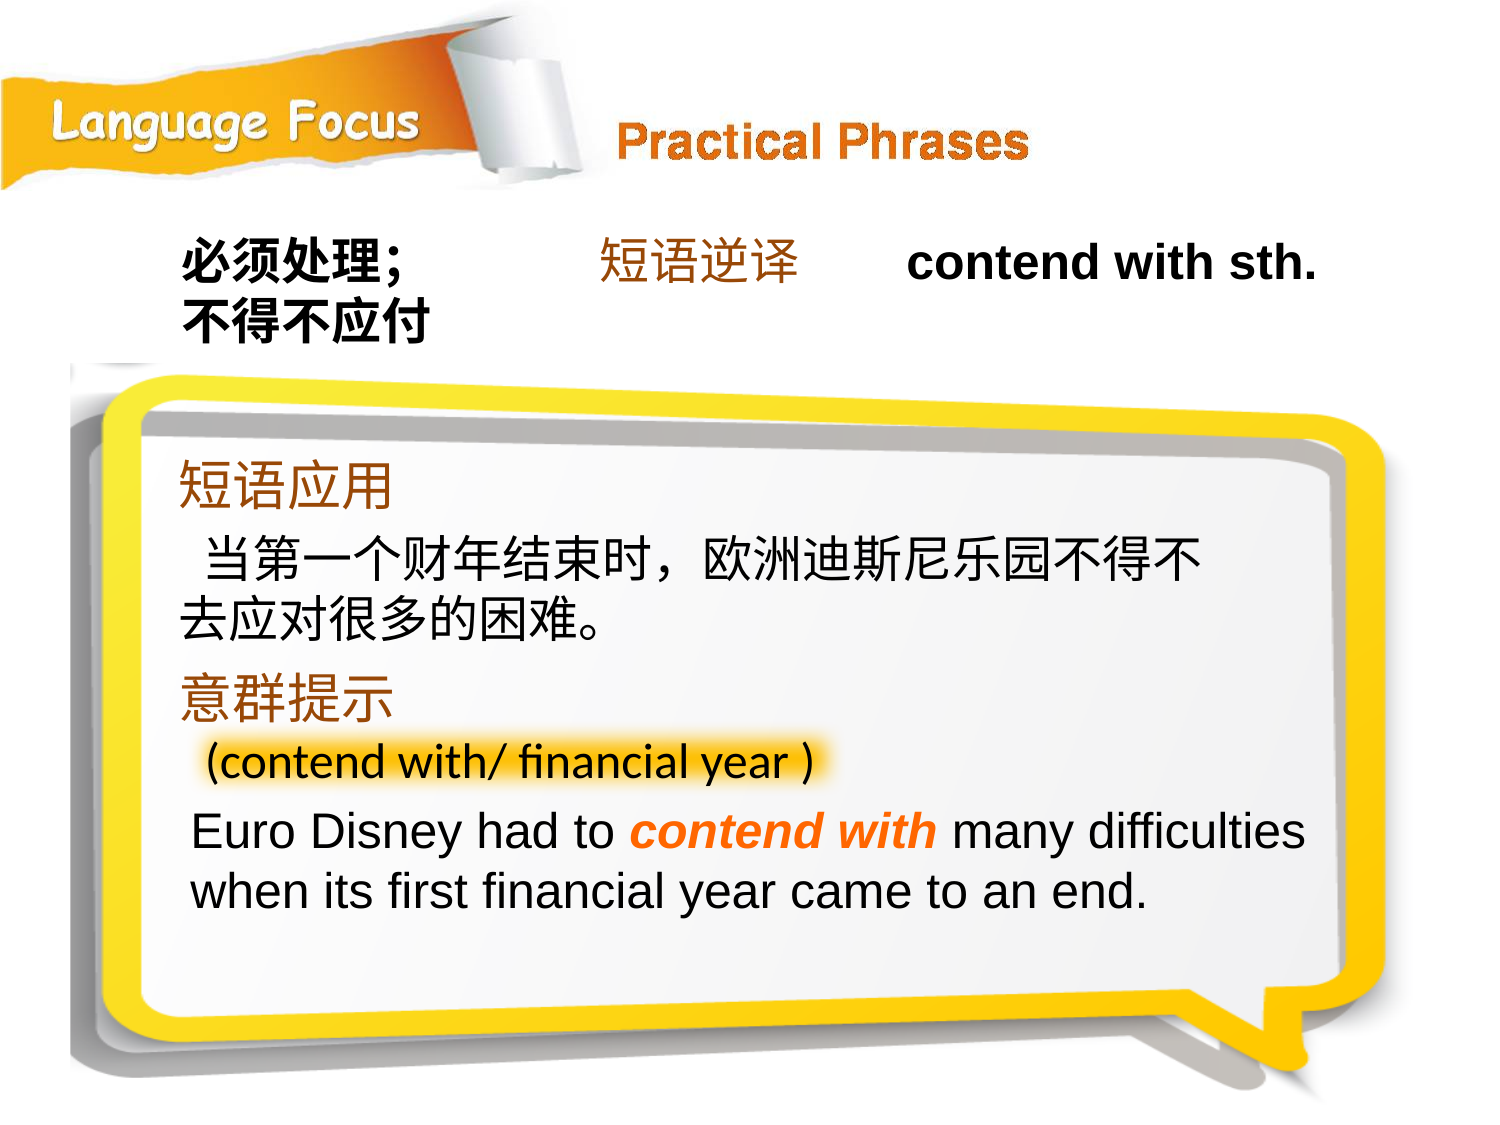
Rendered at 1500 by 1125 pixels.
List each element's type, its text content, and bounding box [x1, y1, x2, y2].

text_box 必须处理；不得不应付 [166, 222, 481, 358]
text_box contend with sth. [891, 222, 1388, 298]
picture [0, 0, 1161, 192]
picture [70, 363, 1432, 1106]
text_box 短语逆译 [584, 222, 856, 298]
